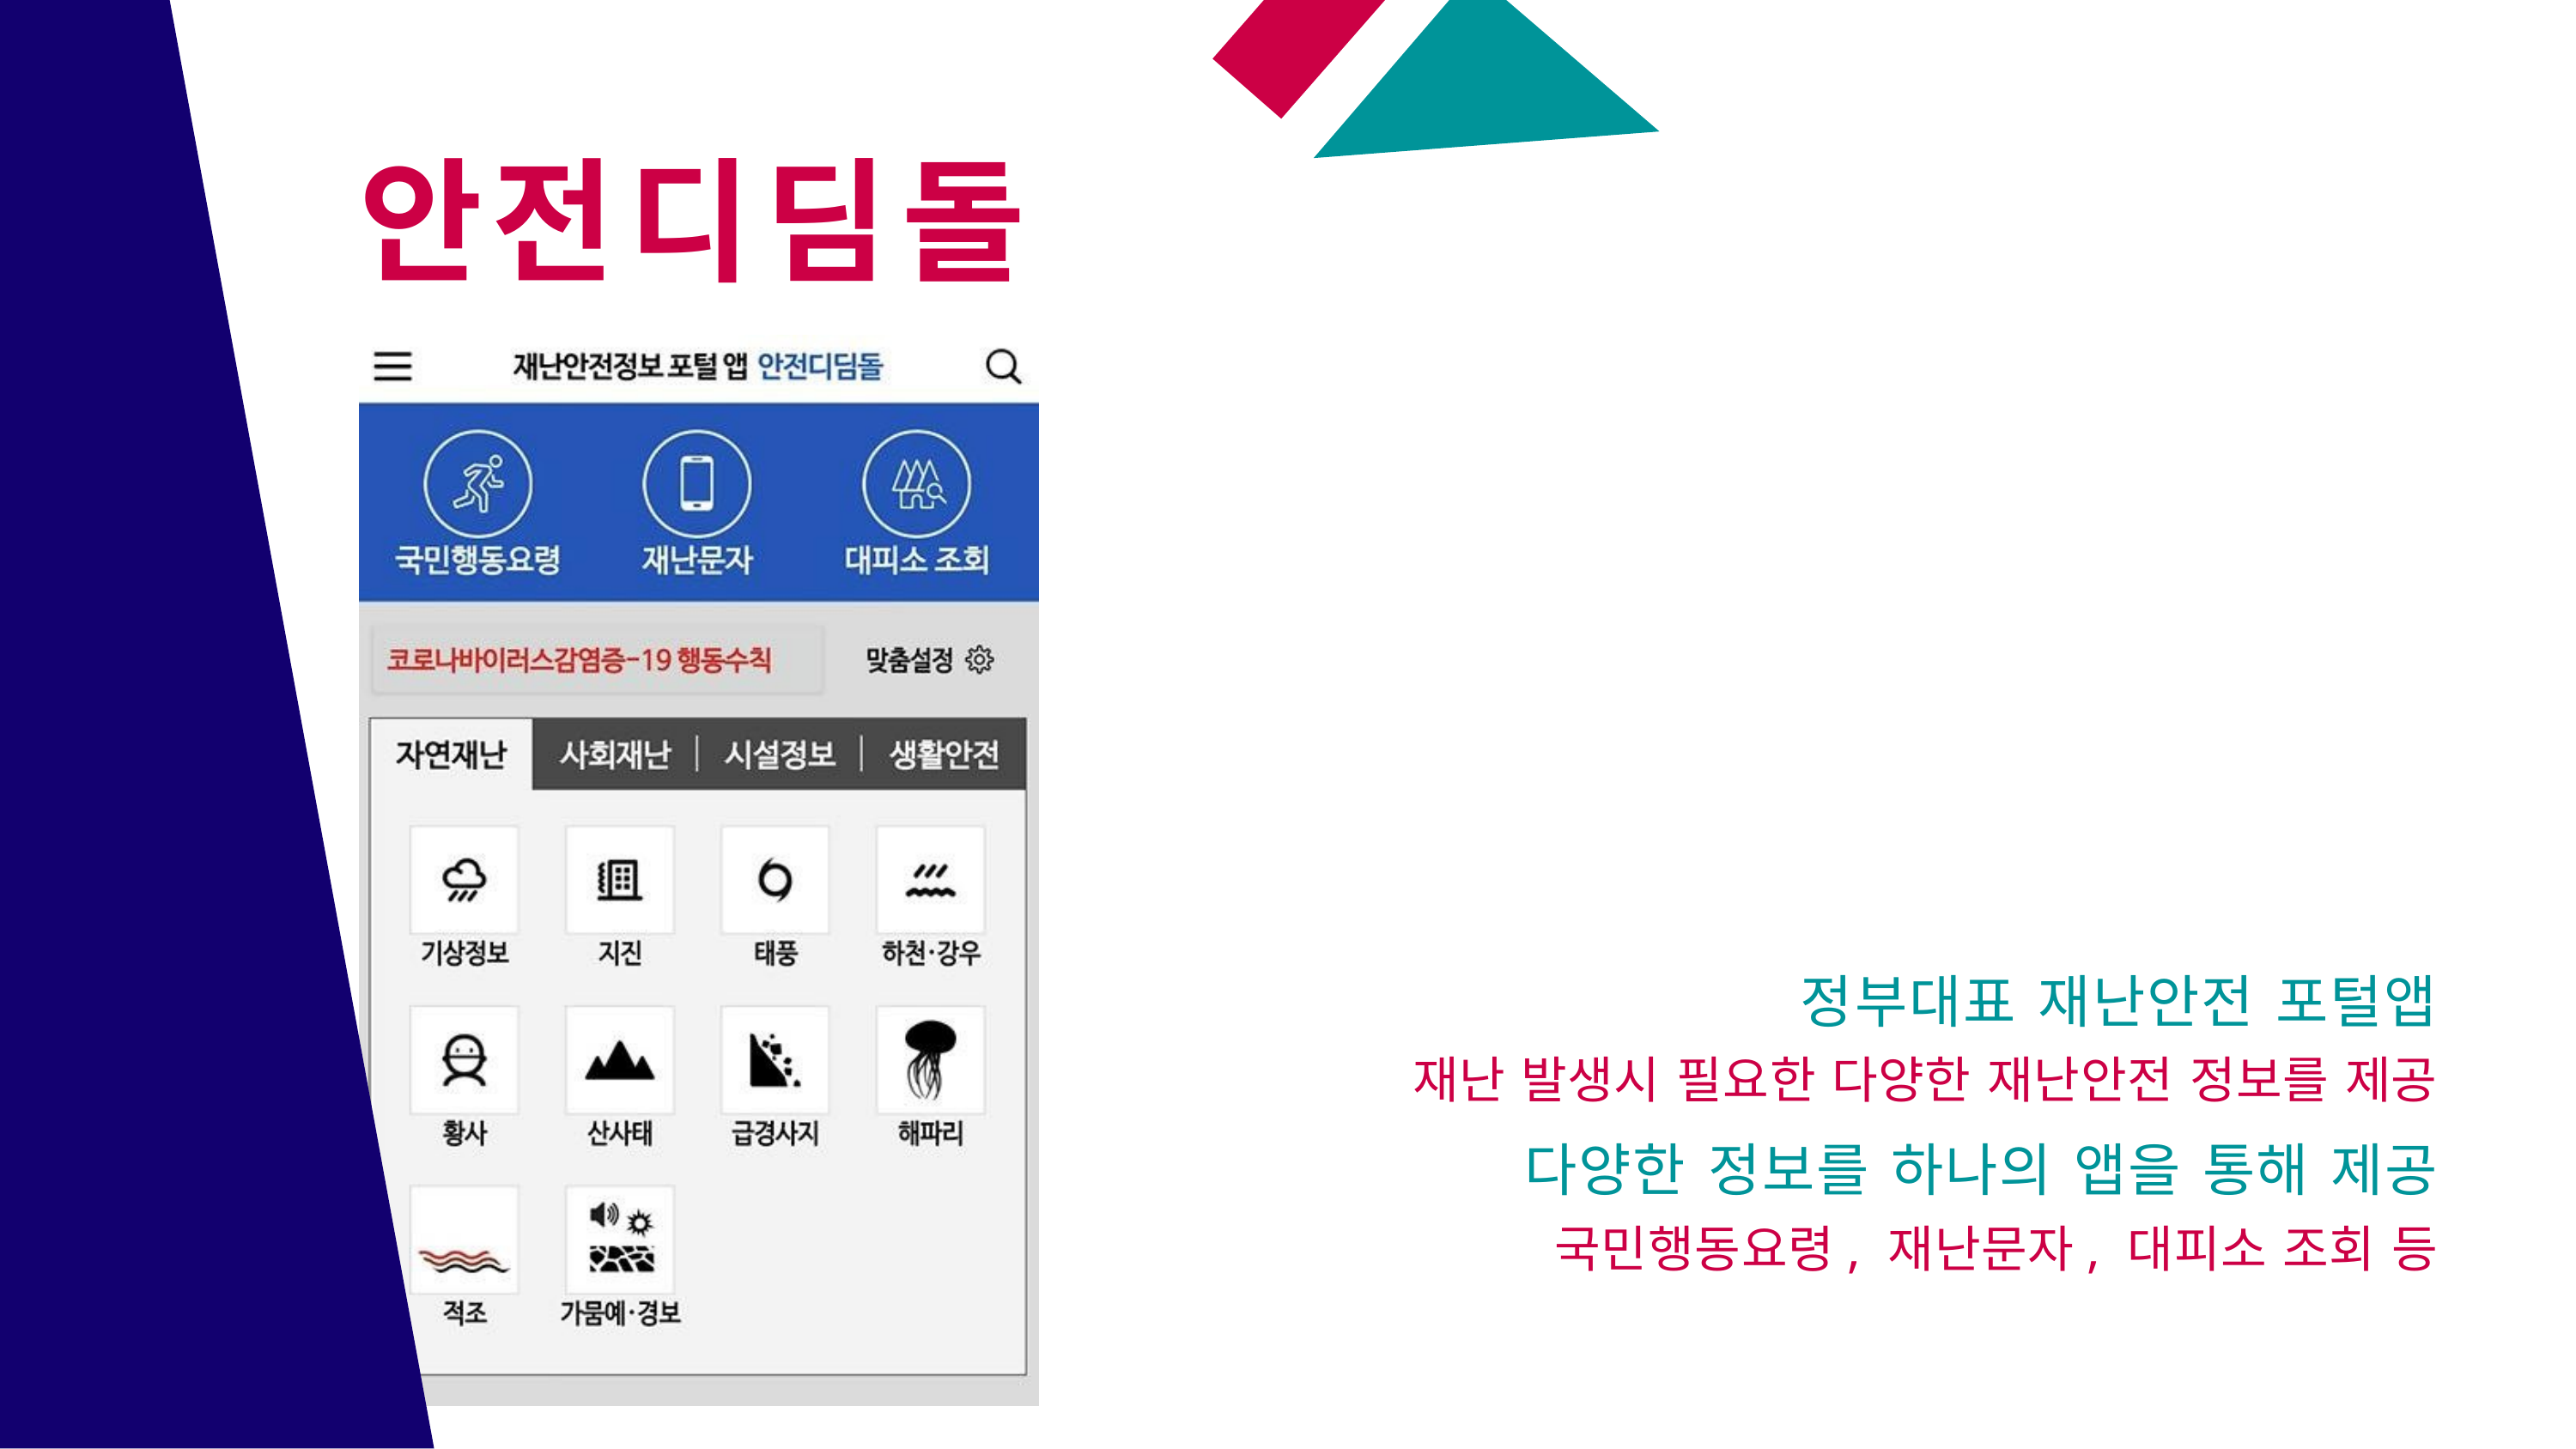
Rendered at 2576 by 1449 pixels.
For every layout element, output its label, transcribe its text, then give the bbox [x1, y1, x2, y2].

text_box 정부대표 재난안전 포털앱 재난 발생시 필요한 다양한 재난안전 정보를 제공 다양한 정보를 하나의 앱을 통해 제공 국민행동요령, 재난문자, 대피소 조회 등 [1383, 946, 2439, 1277]
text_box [0, 0, 1039, 1449]
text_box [1212, 0, 1660, 159]
